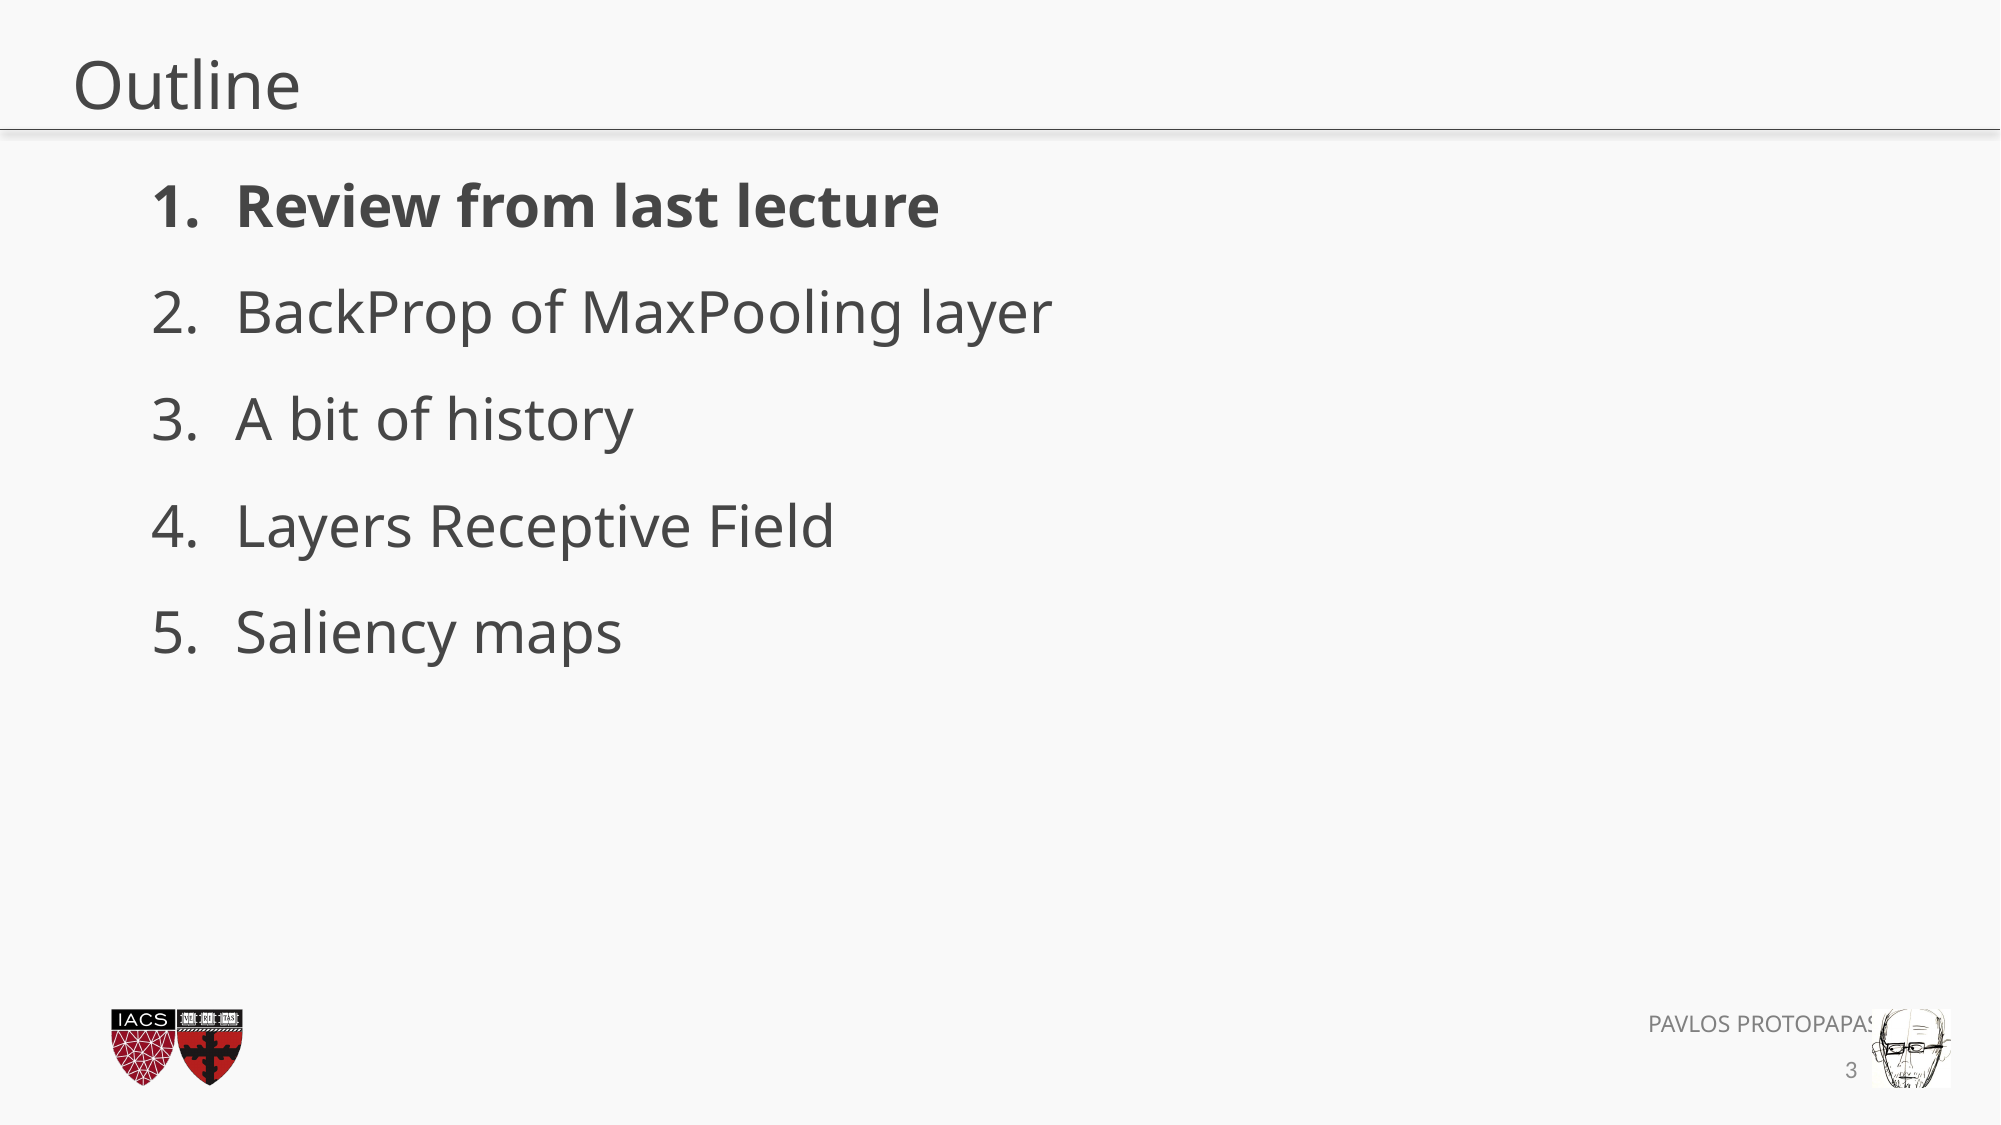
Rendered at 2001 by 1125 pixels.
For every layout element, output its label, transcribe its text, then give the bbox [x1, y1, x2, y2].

picture [1872, 1009, 1951, 1088]
list Review from last lecture BackProp of MaxPooling layer A bit of history Layers Receptive Field Saliency maps [136, 161, 1831, 508]
slide_number 3 [1405, 1038, 1873, 1099]
picture [109, 1009, 243, 1086]
title Outline [57, 35, 1943, 162]
